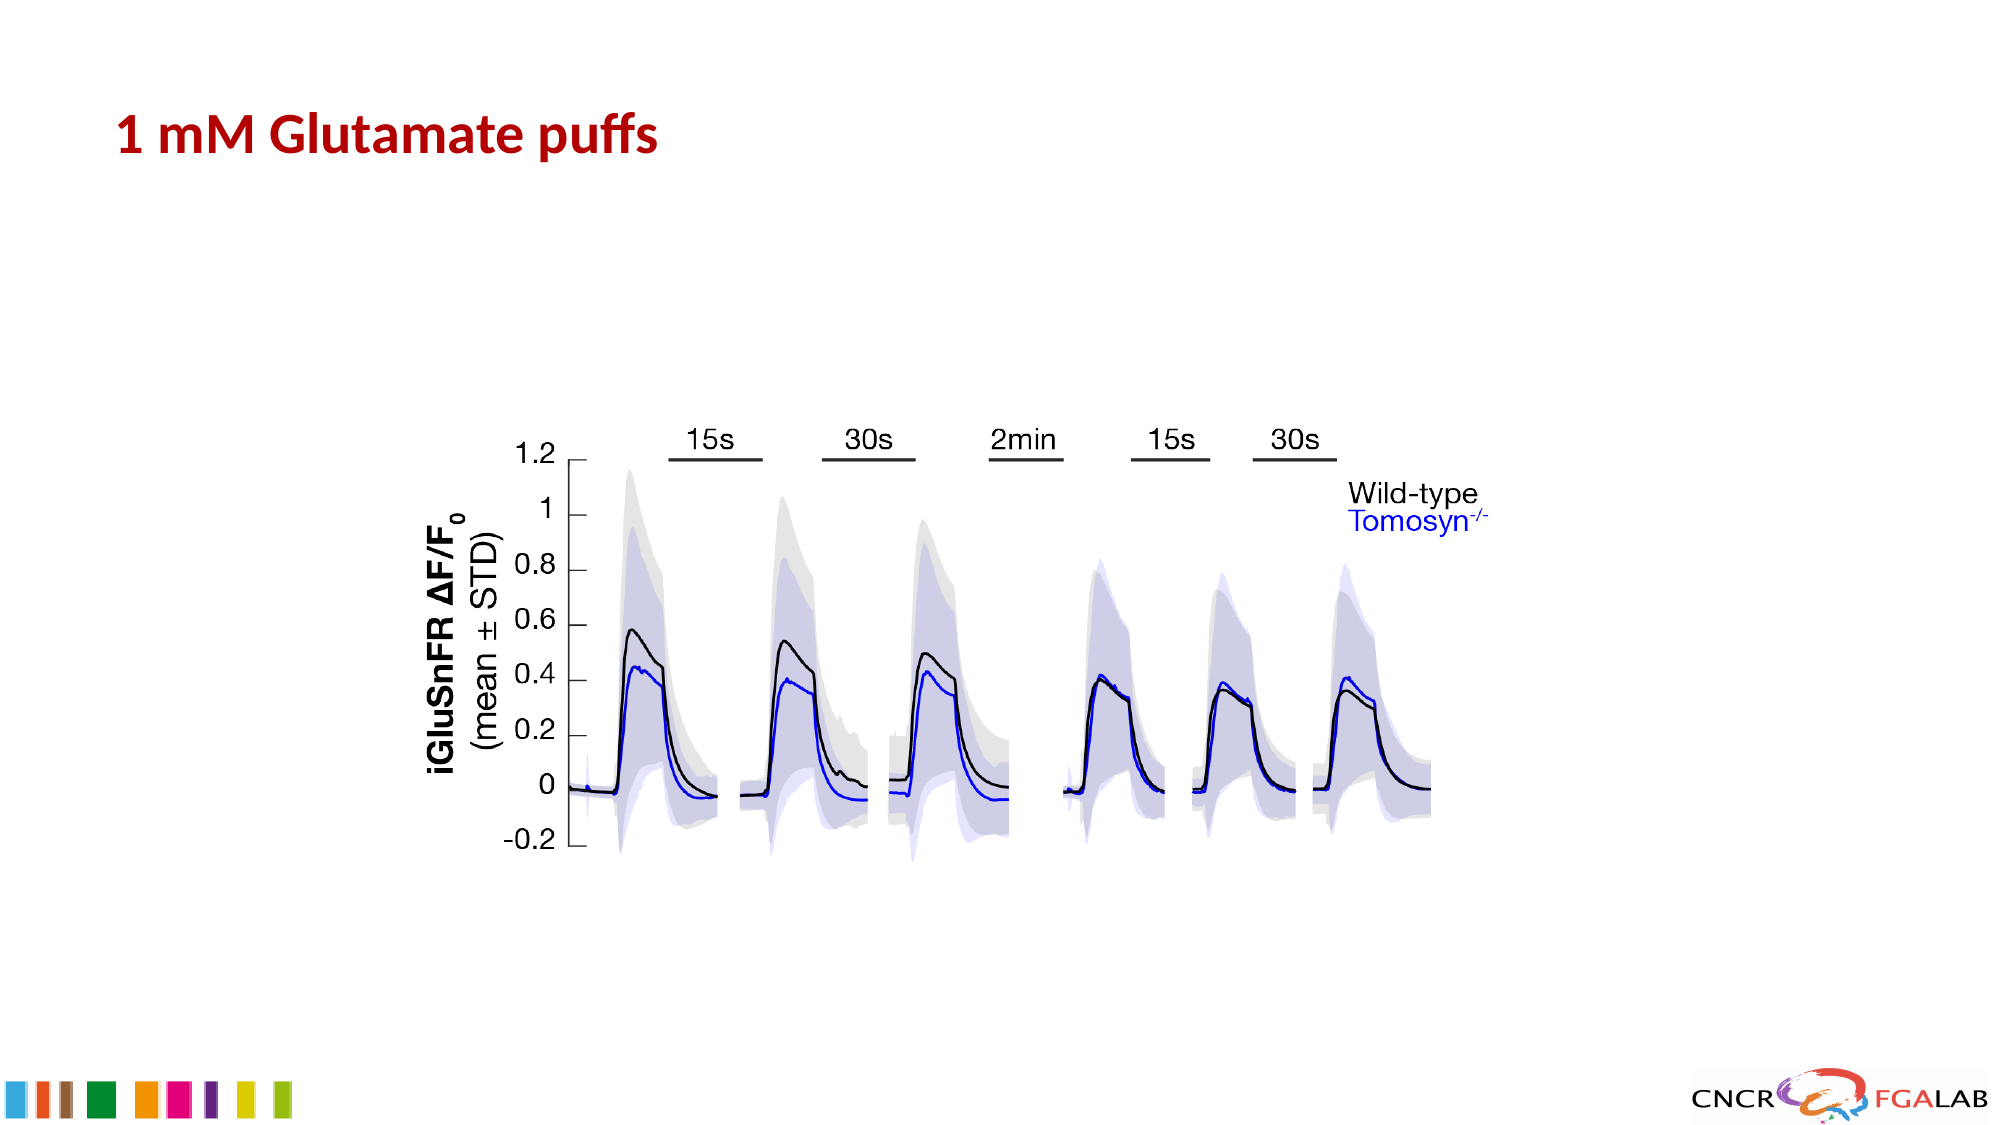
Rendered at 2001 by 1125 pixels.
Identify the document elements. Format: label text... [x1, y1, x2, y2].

title 1 mM Glutamate puffs [99, 58, 1900, 203]
picture [0, 1078, 315, 1125]
picture [1691, 1067, 1988, 1125]
picture [421, 423, 1490, 865]
